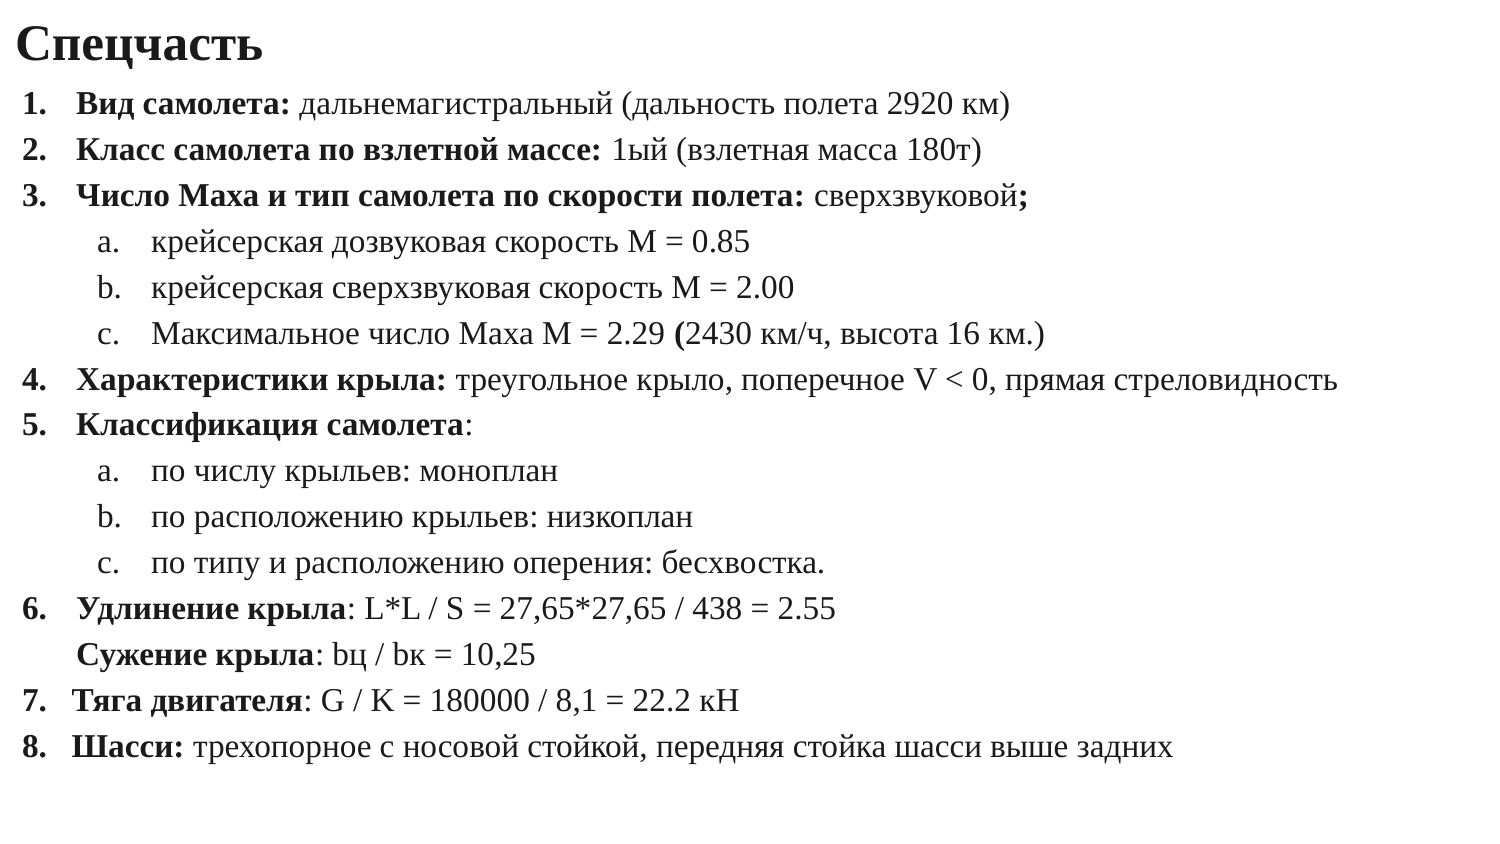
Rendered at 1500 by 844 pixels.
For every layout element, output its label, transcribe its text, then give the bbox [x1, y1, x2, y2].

title Спецчасть [0, 0, 295, 60]
text_box Вид самолета: дальнемагистральный (дальность полета 2920 км) Класс самолета по взлетной массе: 1ый (взлетная масса 180т) Число Маха и тип самолета по скорости полета: сверхзвуковой; крейсерская дозвуковая скорость M = 0.85 крейсерская сверхзвуковая скорость M = 2.00 Максимальное число Маха M = 2.29 (2430 км/ч, высота 16 км.) Характеристики крыла: треугольное крыло, поперечное V < 0, прямая стреловидность Классификация самолета: по числу крыльев: моноплан по расположению крыльев: низкоплан по типу и расположению оперения: бесхвостка. Удлинение крыла: L*L / S = 27,65*27,65 / 438 = 2.55 Сужение крыла: bц / bк = 10,25 7. Тяга двигателя: G / K = 180000 / 8,1 = 22.2 кН 8. Шасси: трехопорное с носовой стойкой, передняя стойка шасси выше задних [0, 60, 1473, 784]
